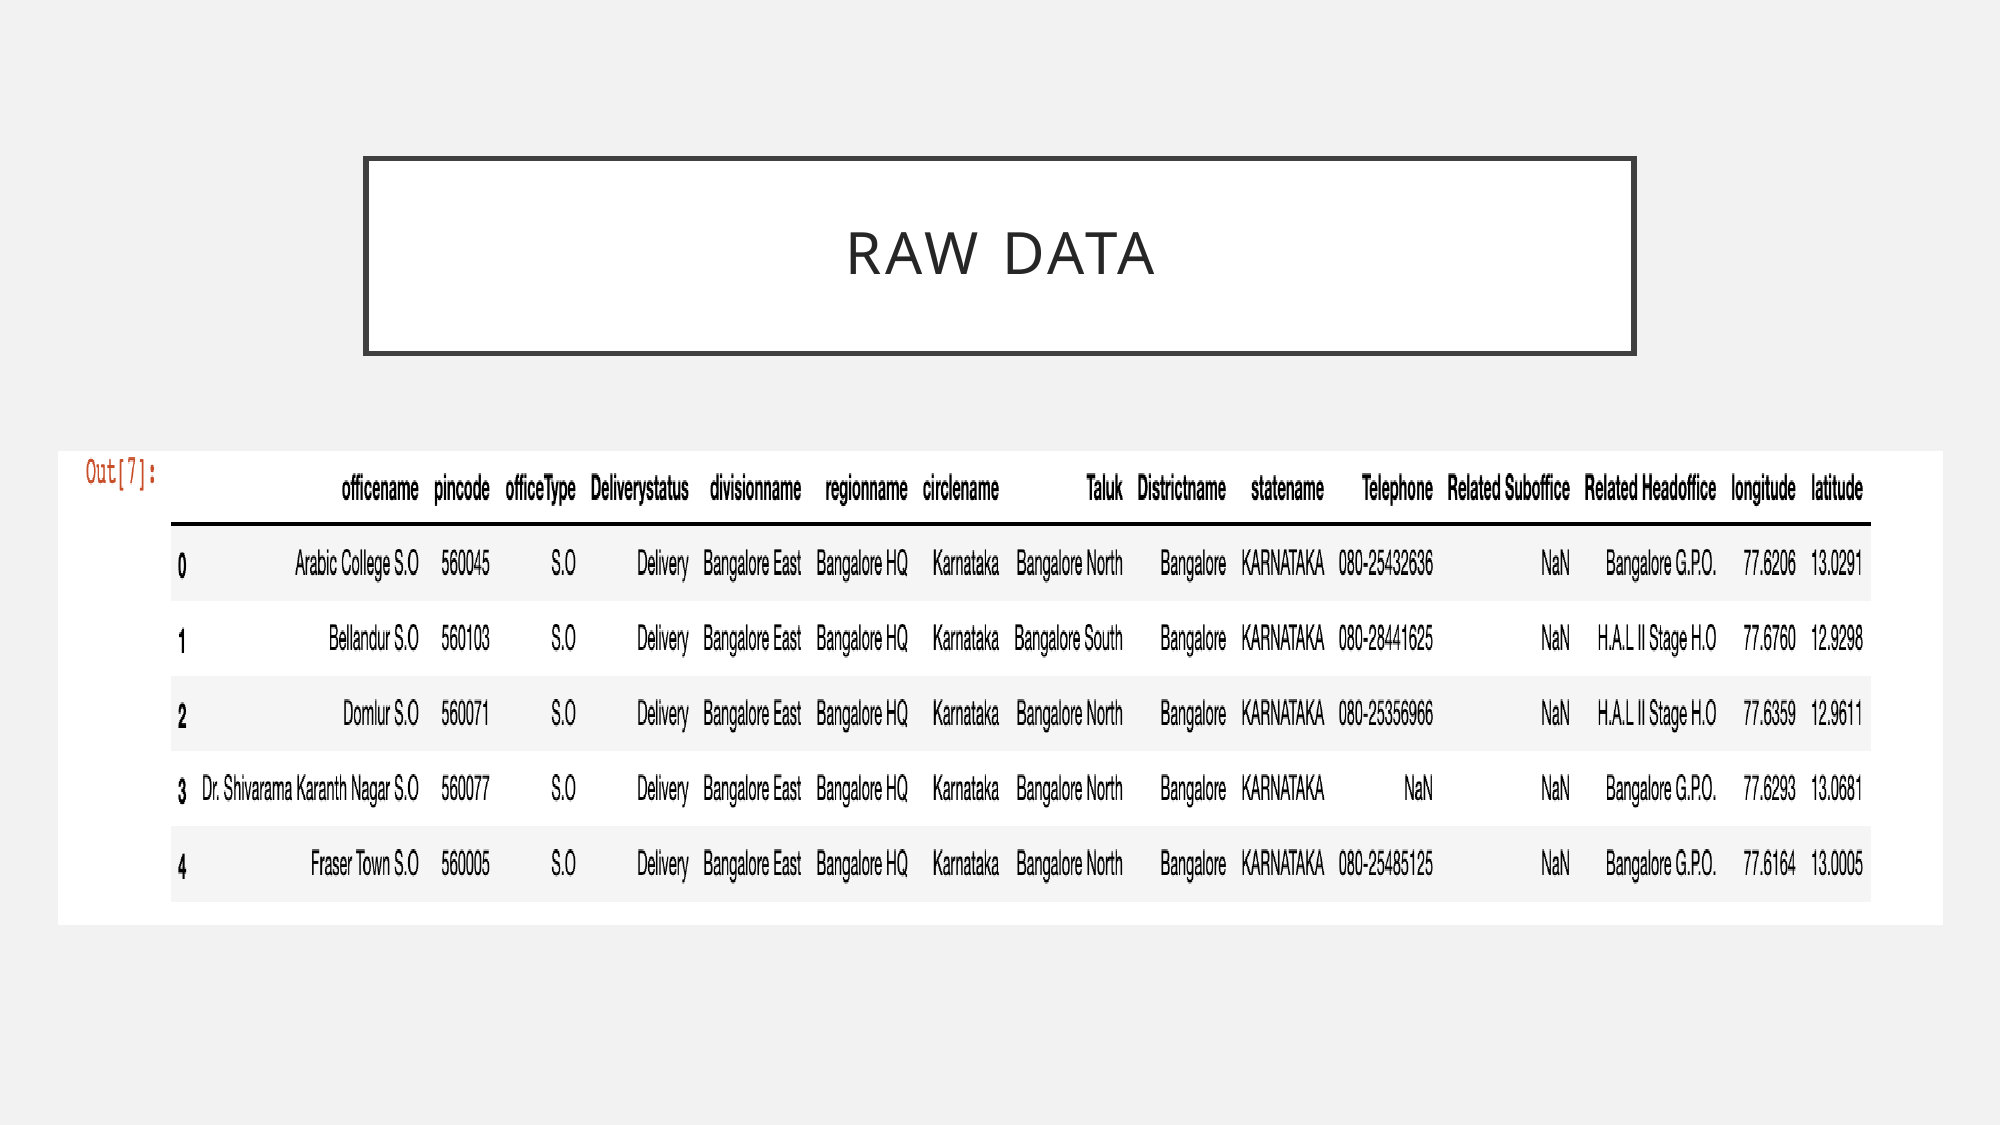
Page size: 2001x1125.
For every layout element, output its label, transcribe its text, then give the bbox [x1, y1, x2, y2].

title RAW DATA [363, 156, 1637, 356]
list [58, 451, 1943, 925]
